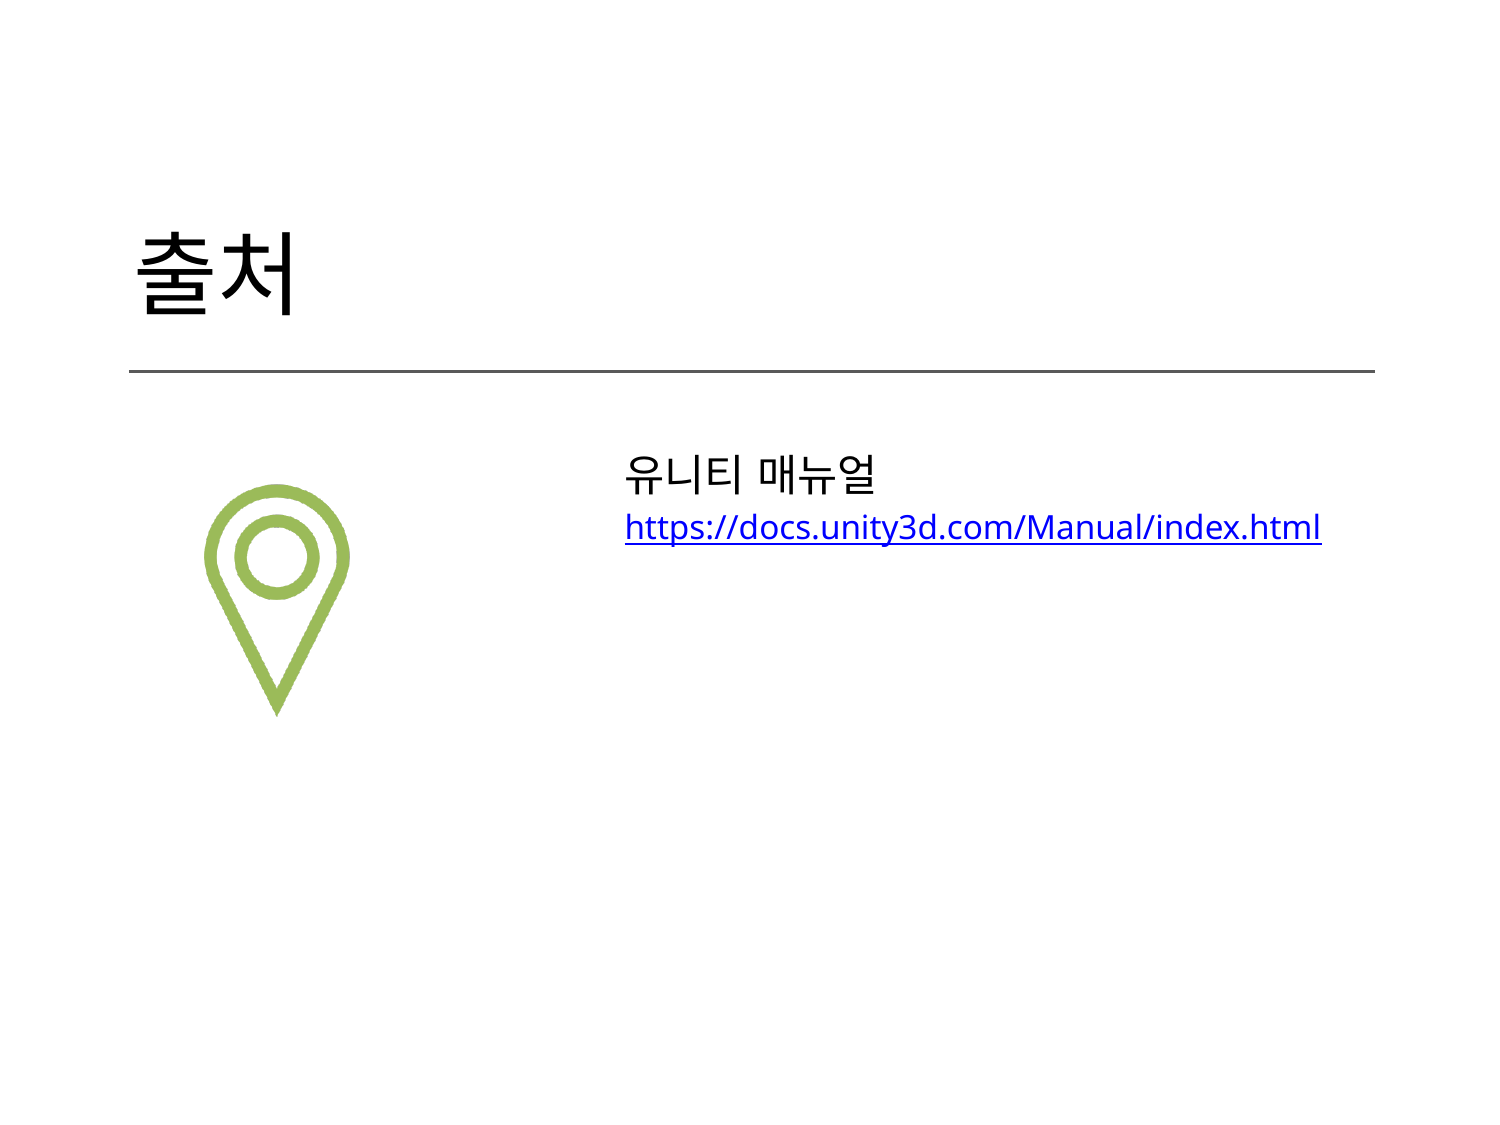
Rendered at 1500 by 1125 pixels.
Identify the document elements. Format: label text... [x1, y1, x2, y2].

title 출처 [118, 160, 1421, 335]
list 유니티 매뉴얼 https://docs.unity3d.com/Manual/index.html [609, 440, 1383, 968]
picture [136, 460, 416, 740]
